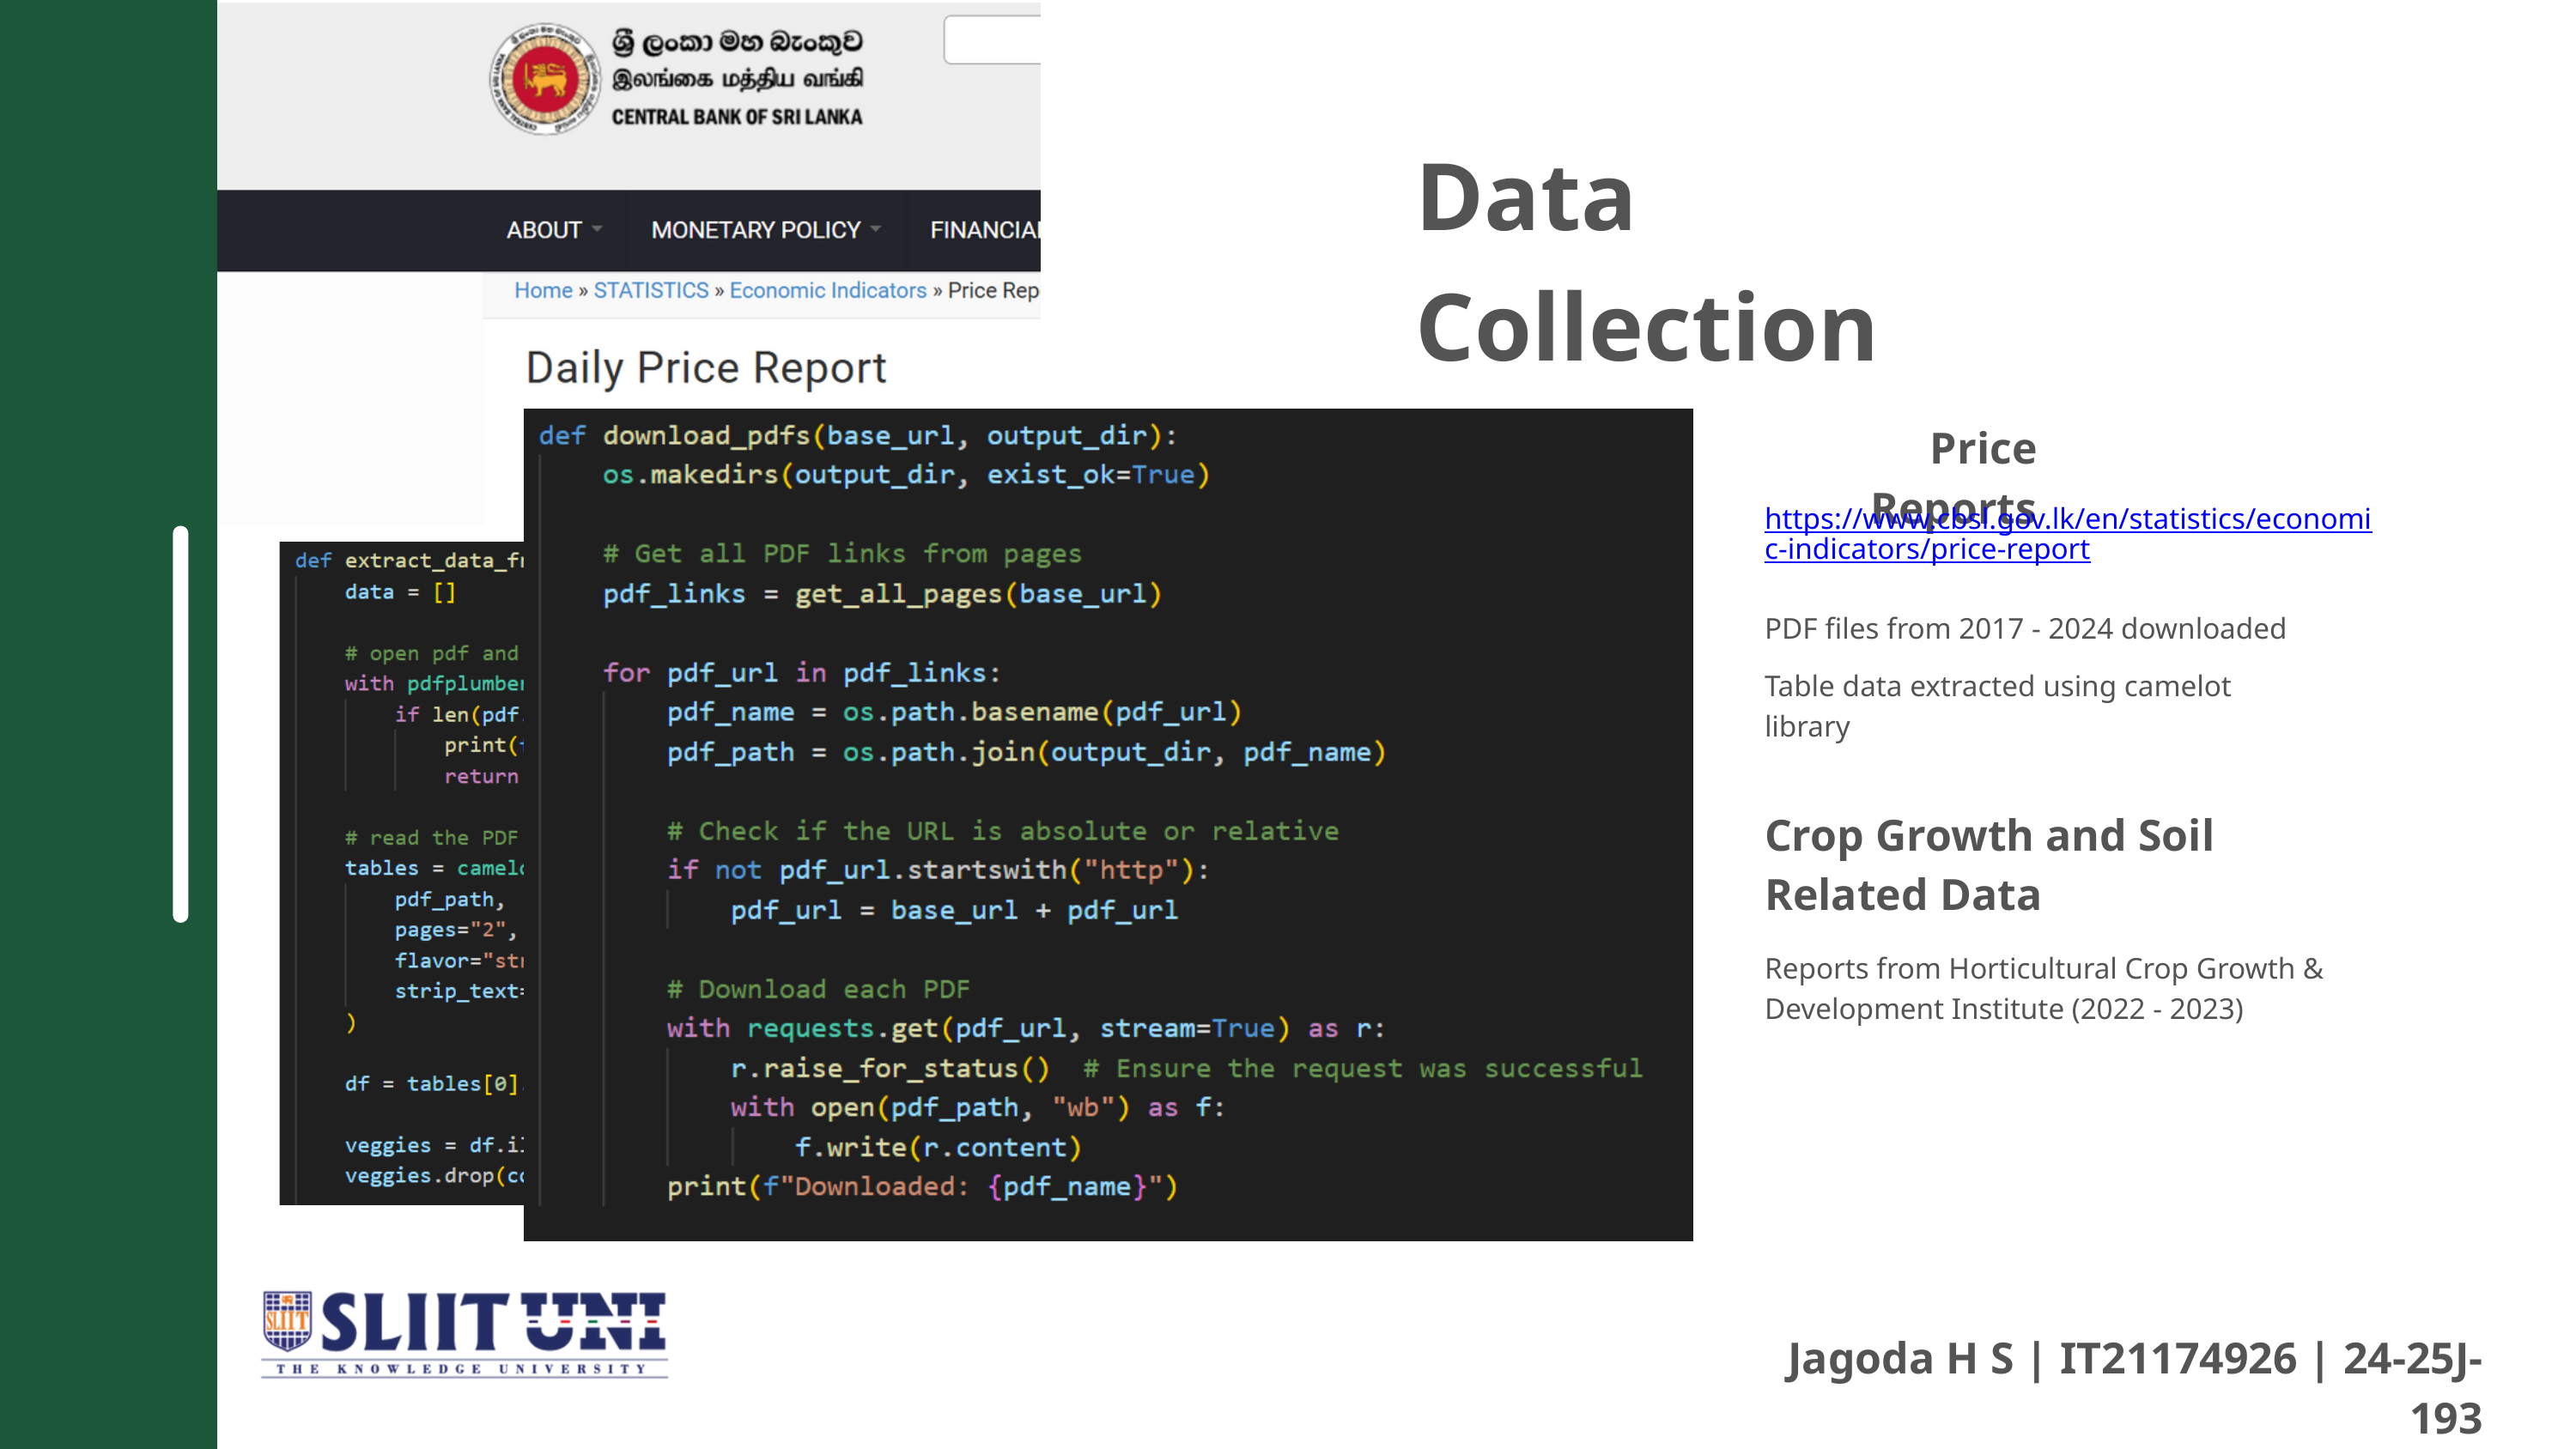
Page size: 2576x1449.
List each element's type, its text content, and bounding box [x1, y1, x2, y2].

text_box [0, 0, 218, 1449]
text_box Jagoda H S | IT21174926 | 24-25J-193 [1765, 1322, 2483, 1443]
text_box [224, 3, 1041, 526]
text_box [1764, 421, 2384, 742]
text_box [279, 542, 524, 1205]
text_box [524, 409, 1693, 1241]
text_box [246, 1275, 682, 1393]
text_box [1764, 808, 2384, 1025]
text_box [173, 525, 189, 924]
text_box Data Collection [1415, 119, 2114, 380]
